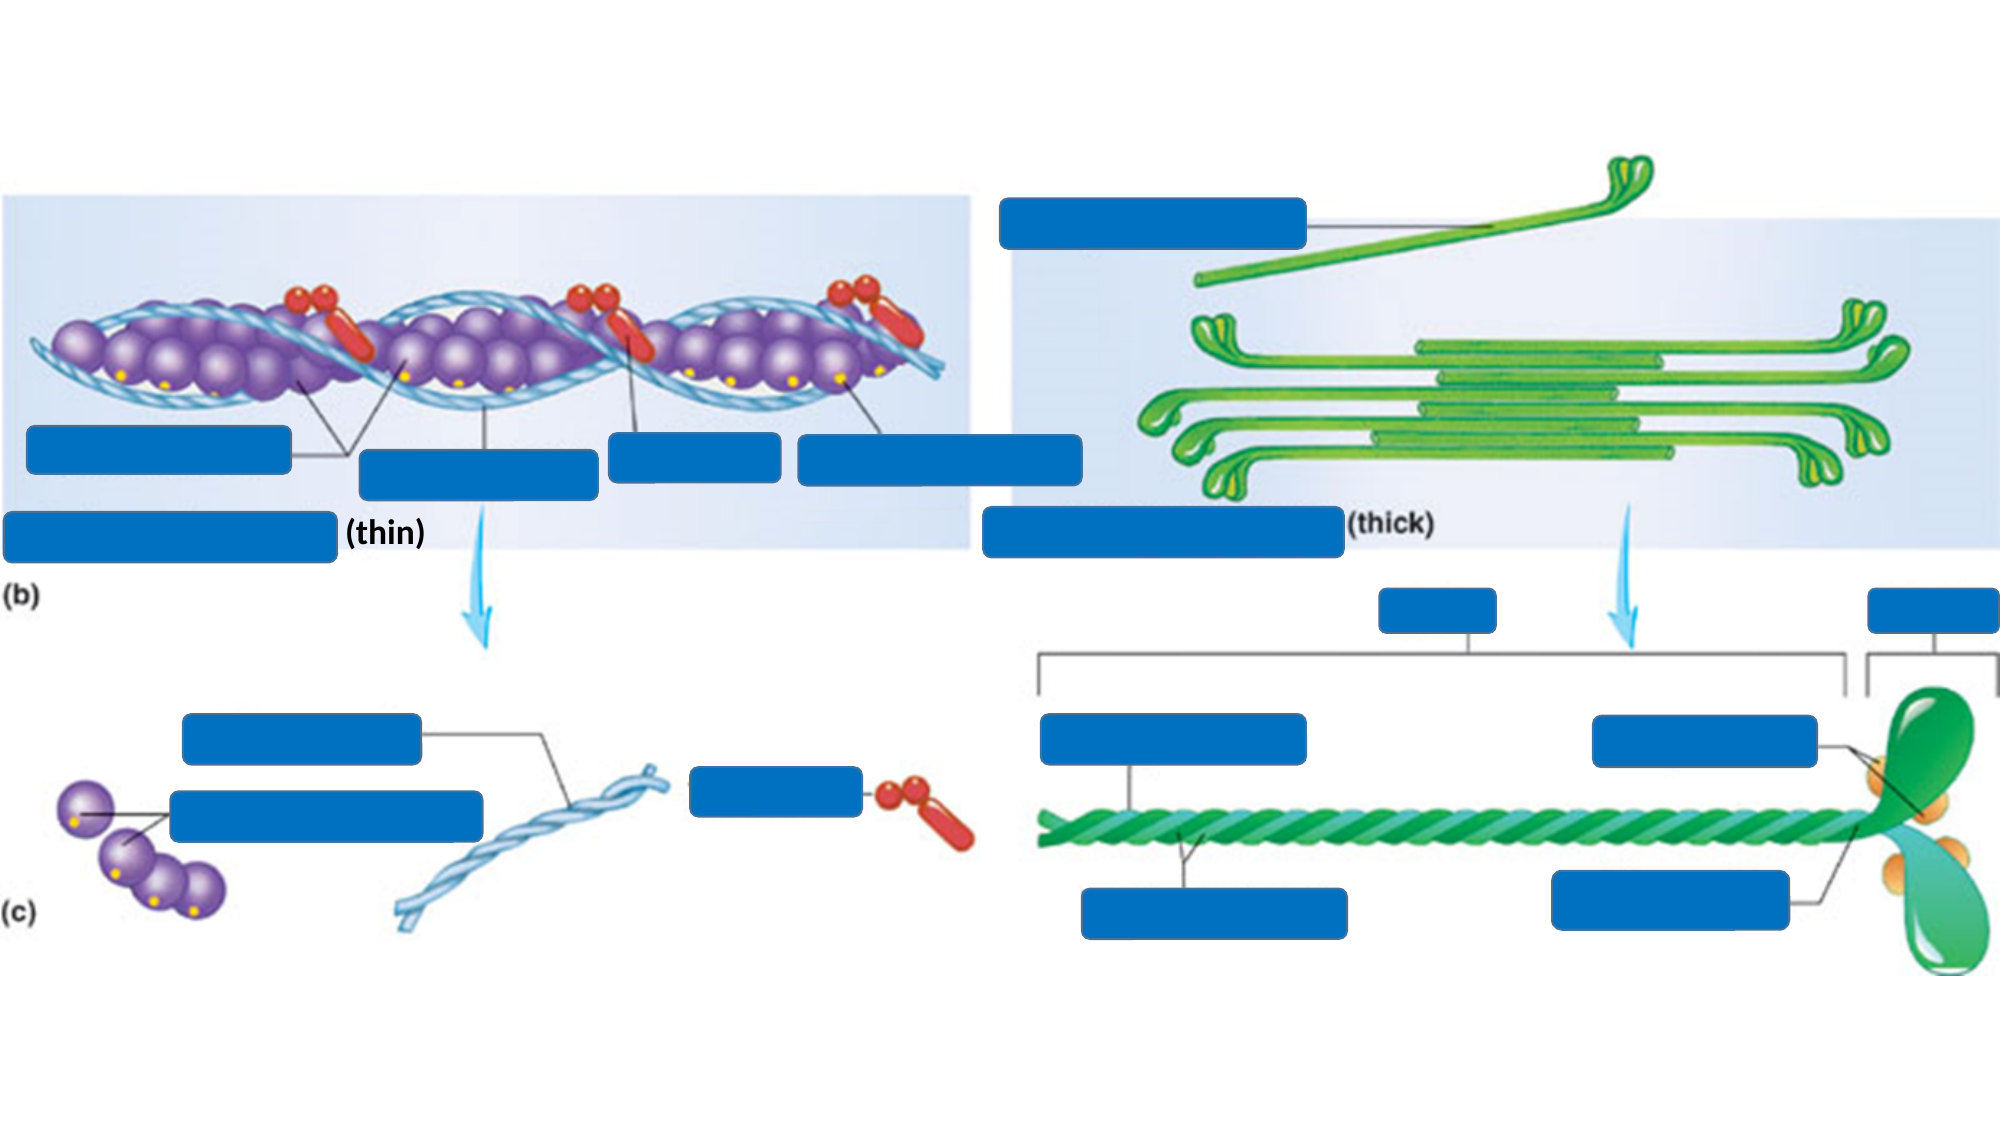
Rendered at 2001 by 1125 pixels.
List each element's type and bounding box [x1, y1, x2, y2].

picture [0, 148, 2000, 994]
